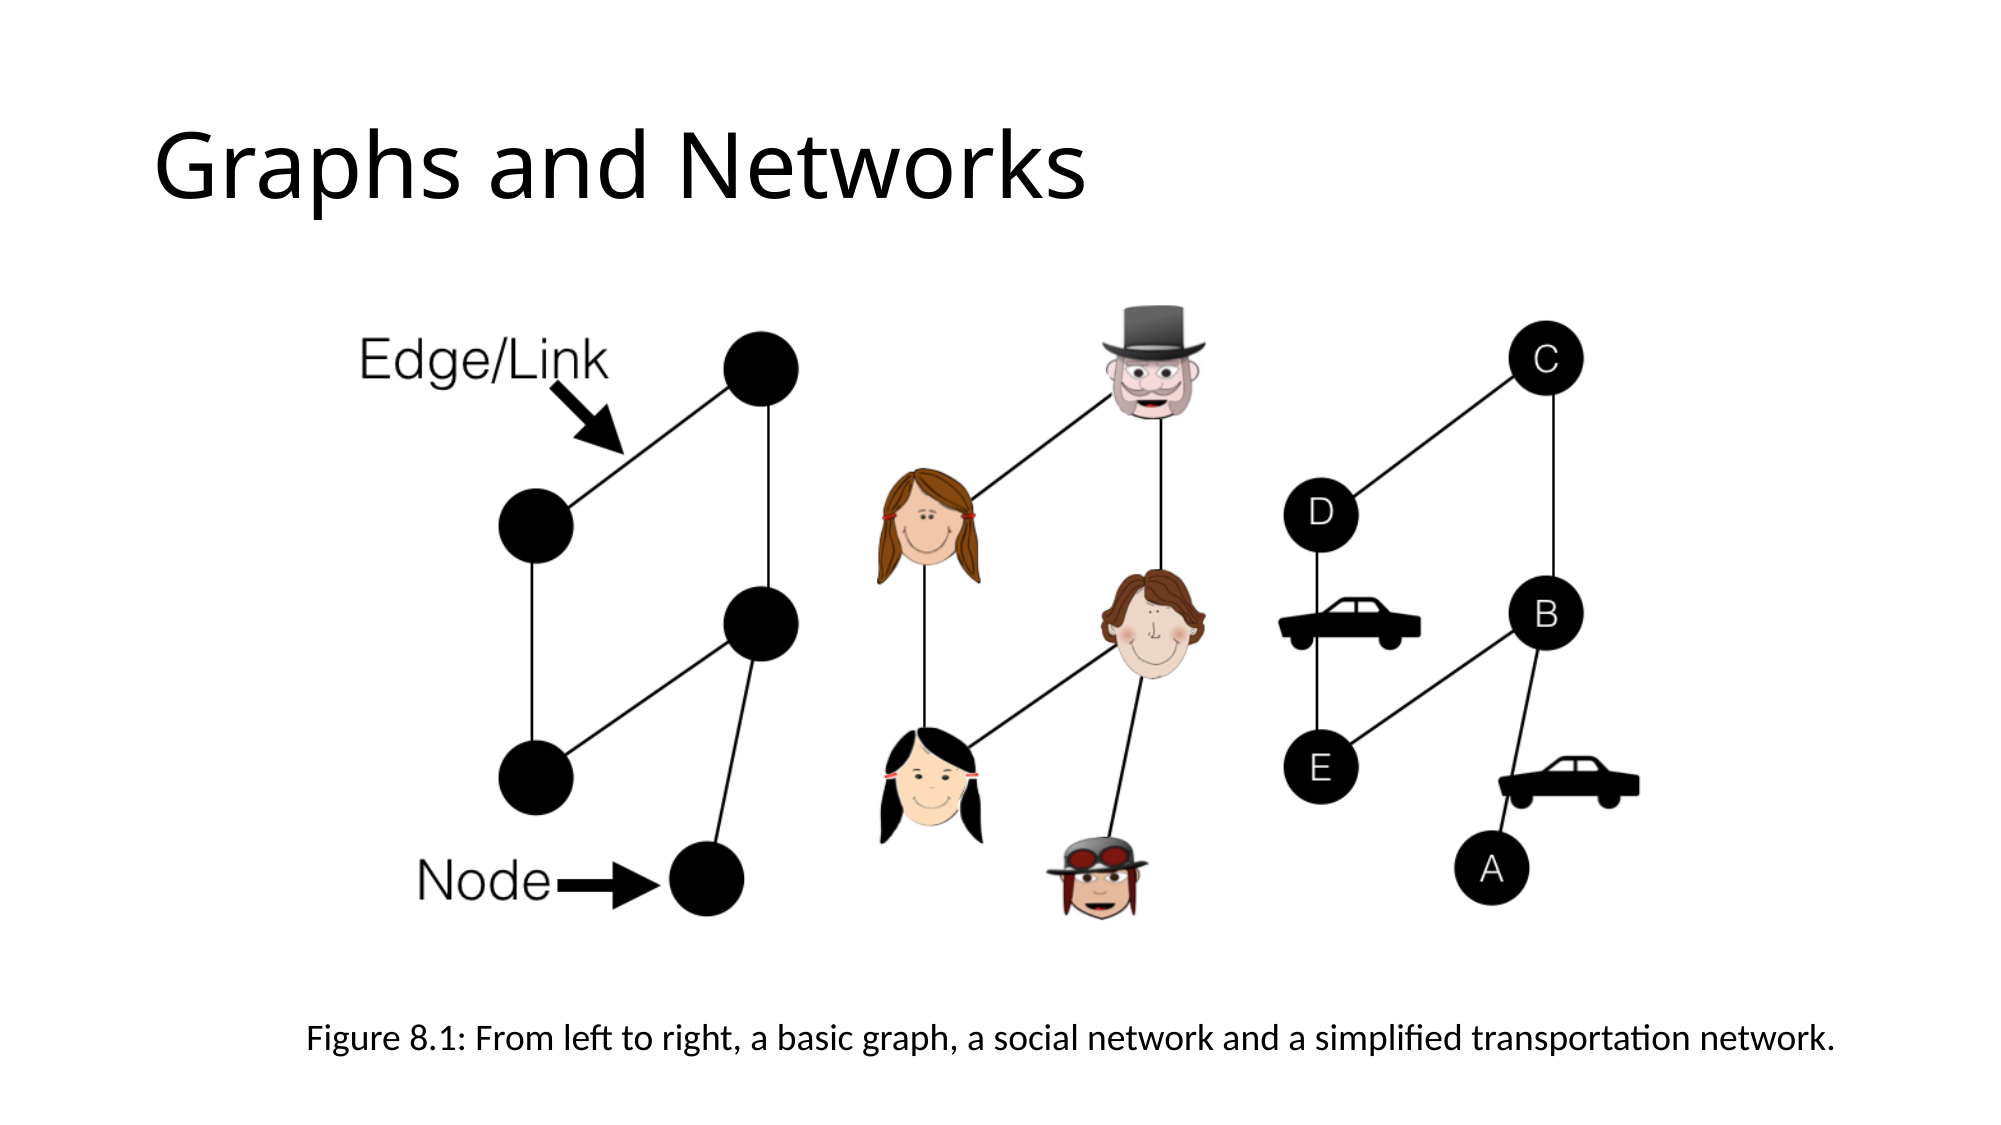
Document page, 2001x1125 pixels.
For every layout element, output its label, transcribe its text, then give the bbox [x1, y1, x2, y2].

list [307, 276, 1693, 1006]
text_box Figure 8.1: From left to right, a basic graph, a social network and a simplified transportation network. [291, 1005, 1853, 1065]
title Graphs and Networks [137, 59, 1863, 278]
